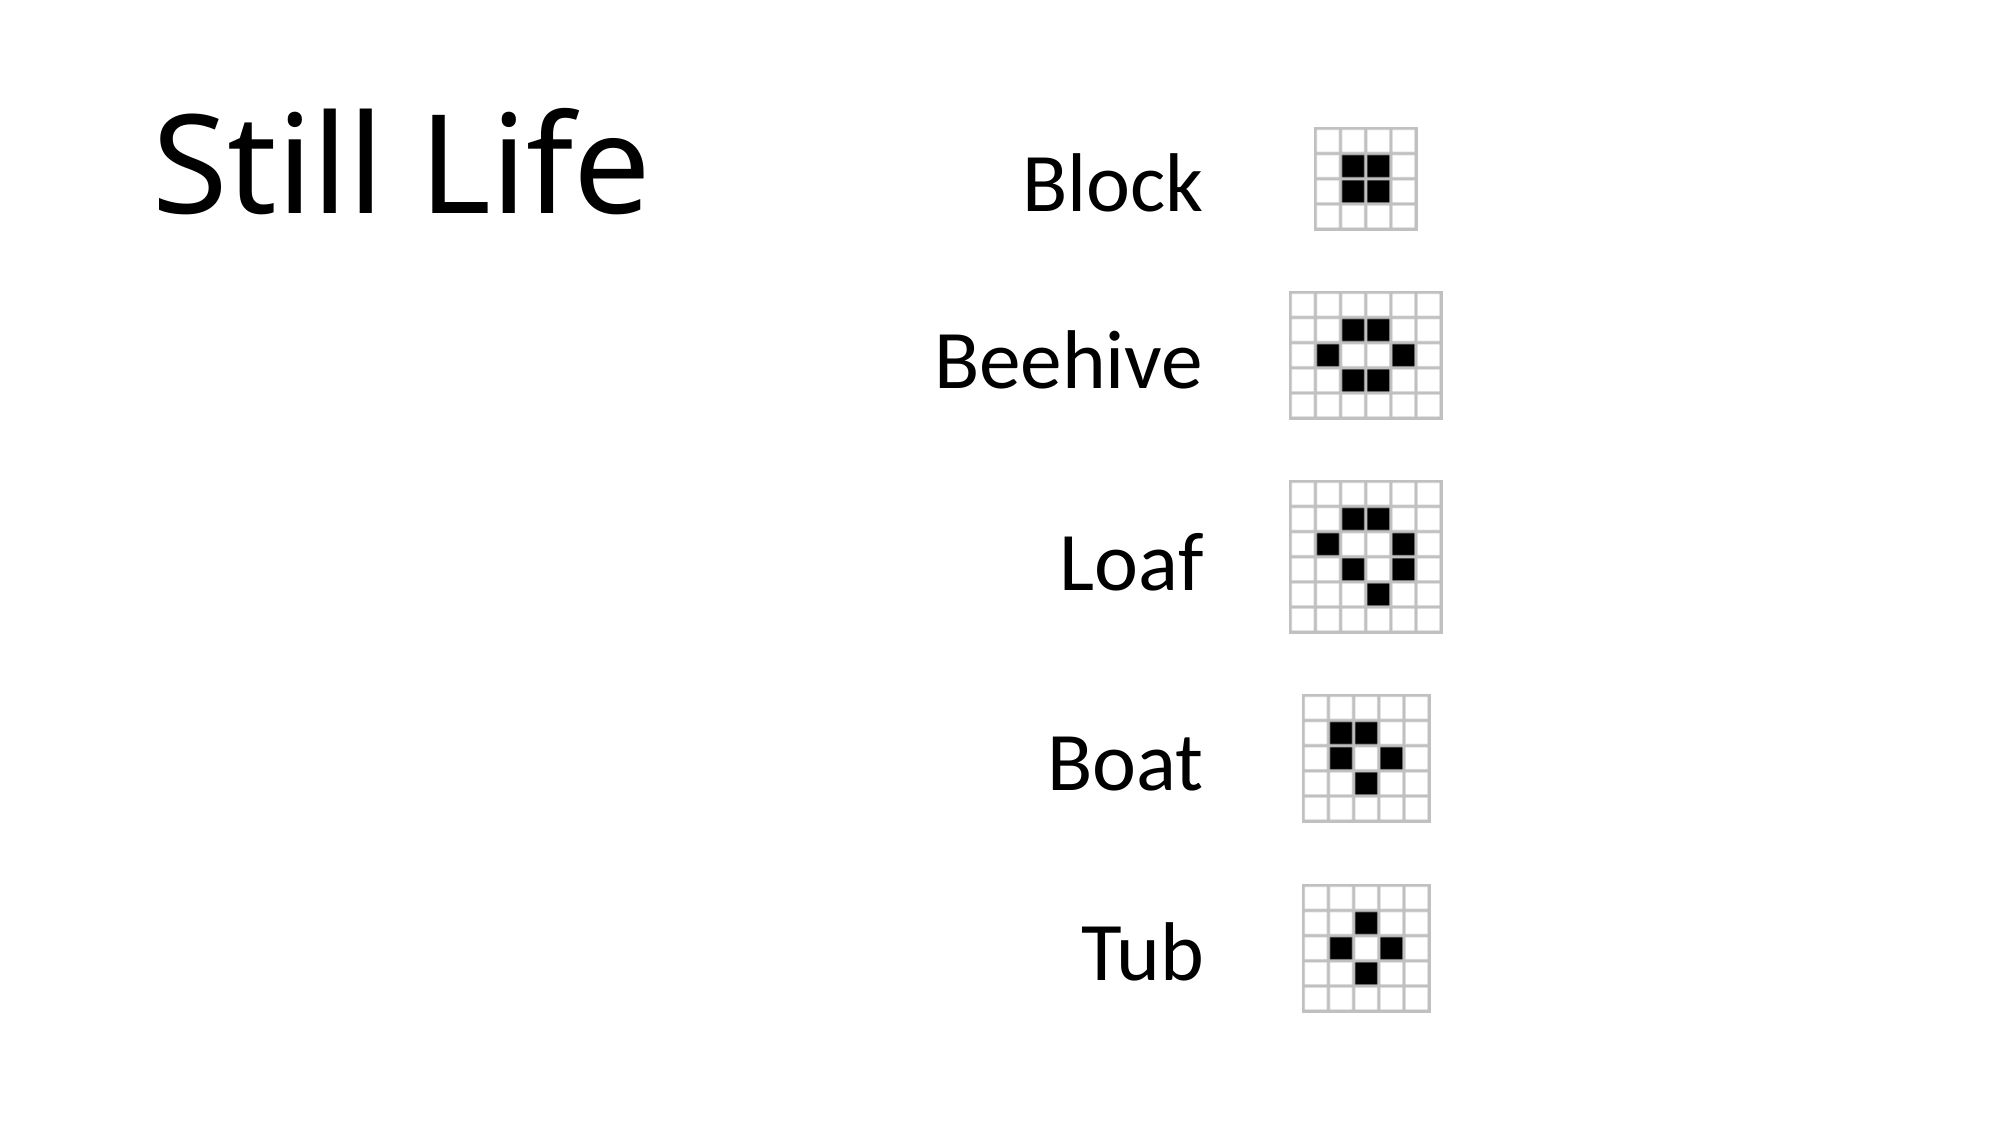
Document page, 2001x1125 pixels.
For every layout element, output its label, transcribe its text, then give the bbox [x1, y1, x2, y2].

text_box Beehive [919, 298, 1219, 413]
picture [1302, 884, 1431, 1013]
text_box Tub [1066, 890, 1220, 1005]
picture [1289, 291, 1443, 420]
picture [1302, 694, 1431, 823]
picture [1314, 126, 1418, 231]
text_box Block [1007, 120, 1219, 236]
picture [1289, 480, 1443, 634]
text_box Boat [1032, 699, 1219, 815]
title Still Life [137, 59, 1863, 278]
text_box Loaf [1045, 499, 1219, 614]
